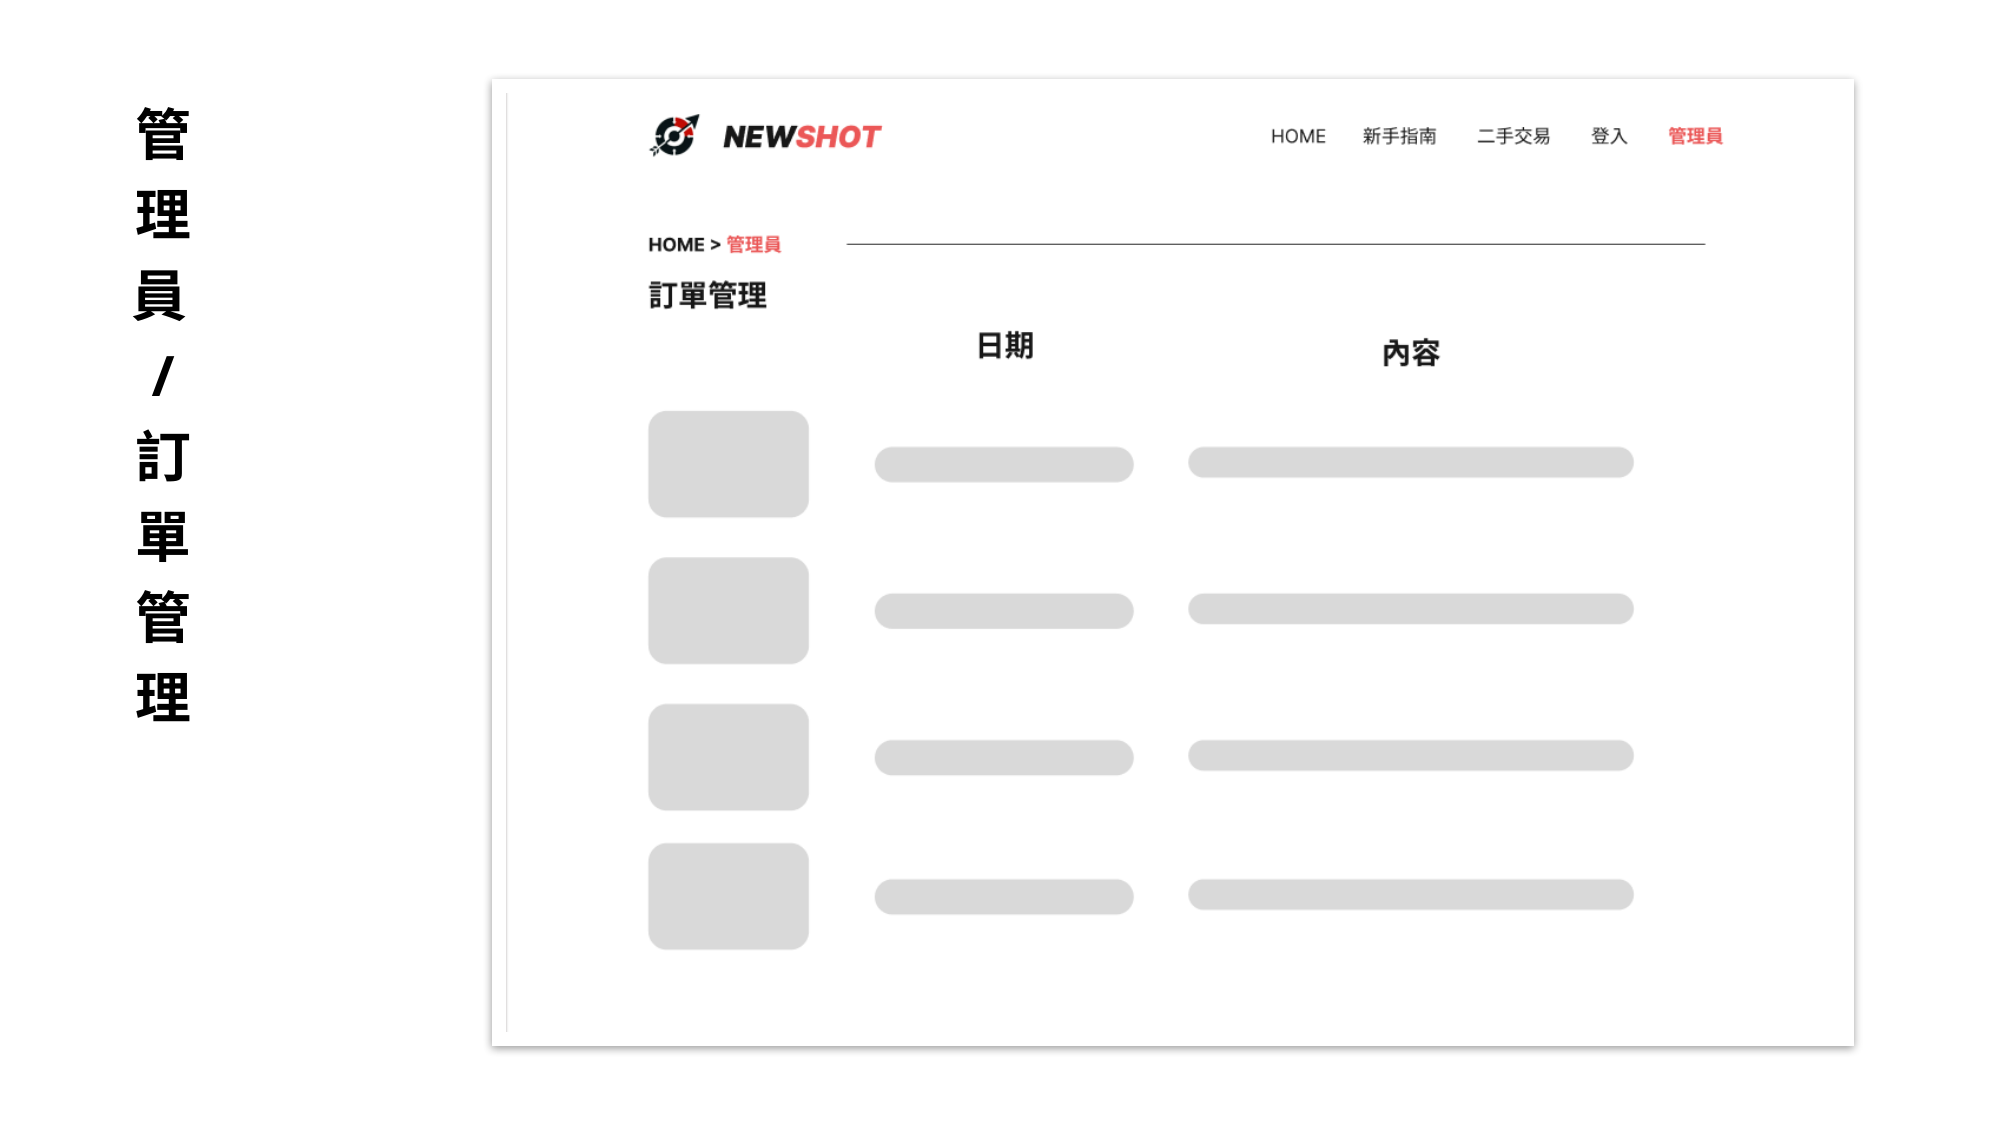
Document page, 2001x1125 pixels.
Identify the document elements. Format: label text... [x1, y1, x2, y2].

picture [506, 93, 1840, 1032]
text_box 管理員/ 訂單管理 [109, 74, 218, 742]
